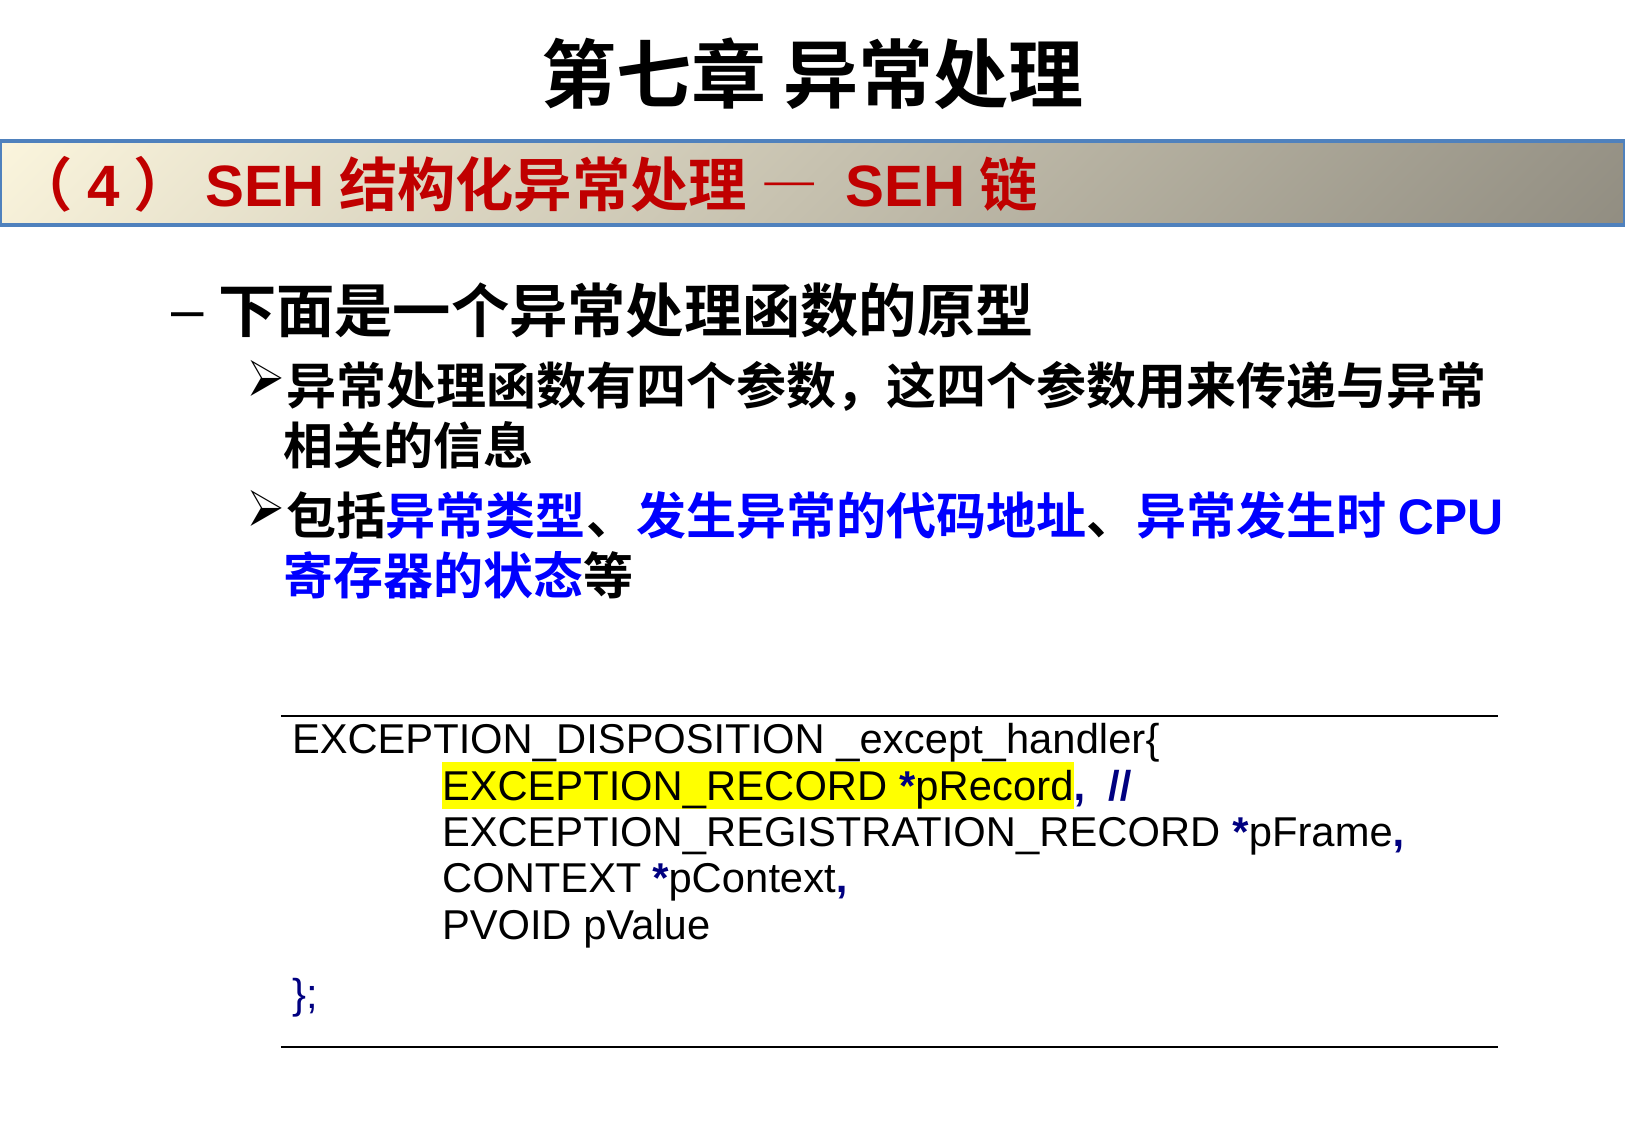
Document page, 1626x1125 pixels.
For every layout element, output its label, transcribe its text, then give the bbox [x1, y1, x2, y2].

table_header EXCEPTION_DISPOSITION _except_handler{ EXCEPTION_RECORD *pRecord, // EXCEPTION_REGISTRATION_RECORD *pFrame, CONTEXT *pContext, PVOID pValue }; [281, 717, 1498, 1046]
text_box （4）SEH结构化异常处理 — SEH链 [0, 139, 1625, 227]
title 第七章 异常处理 [81, 19, 1544, 126]
list 下面是一个异常处理函数的原型 异常处理函数有四个参数，这四个参数用来传递与异常相关的信息 包括异常类型、发生异常的代码地址、异常发生时CPU寄存器的状态等 [81, 267, 1544, 882]
